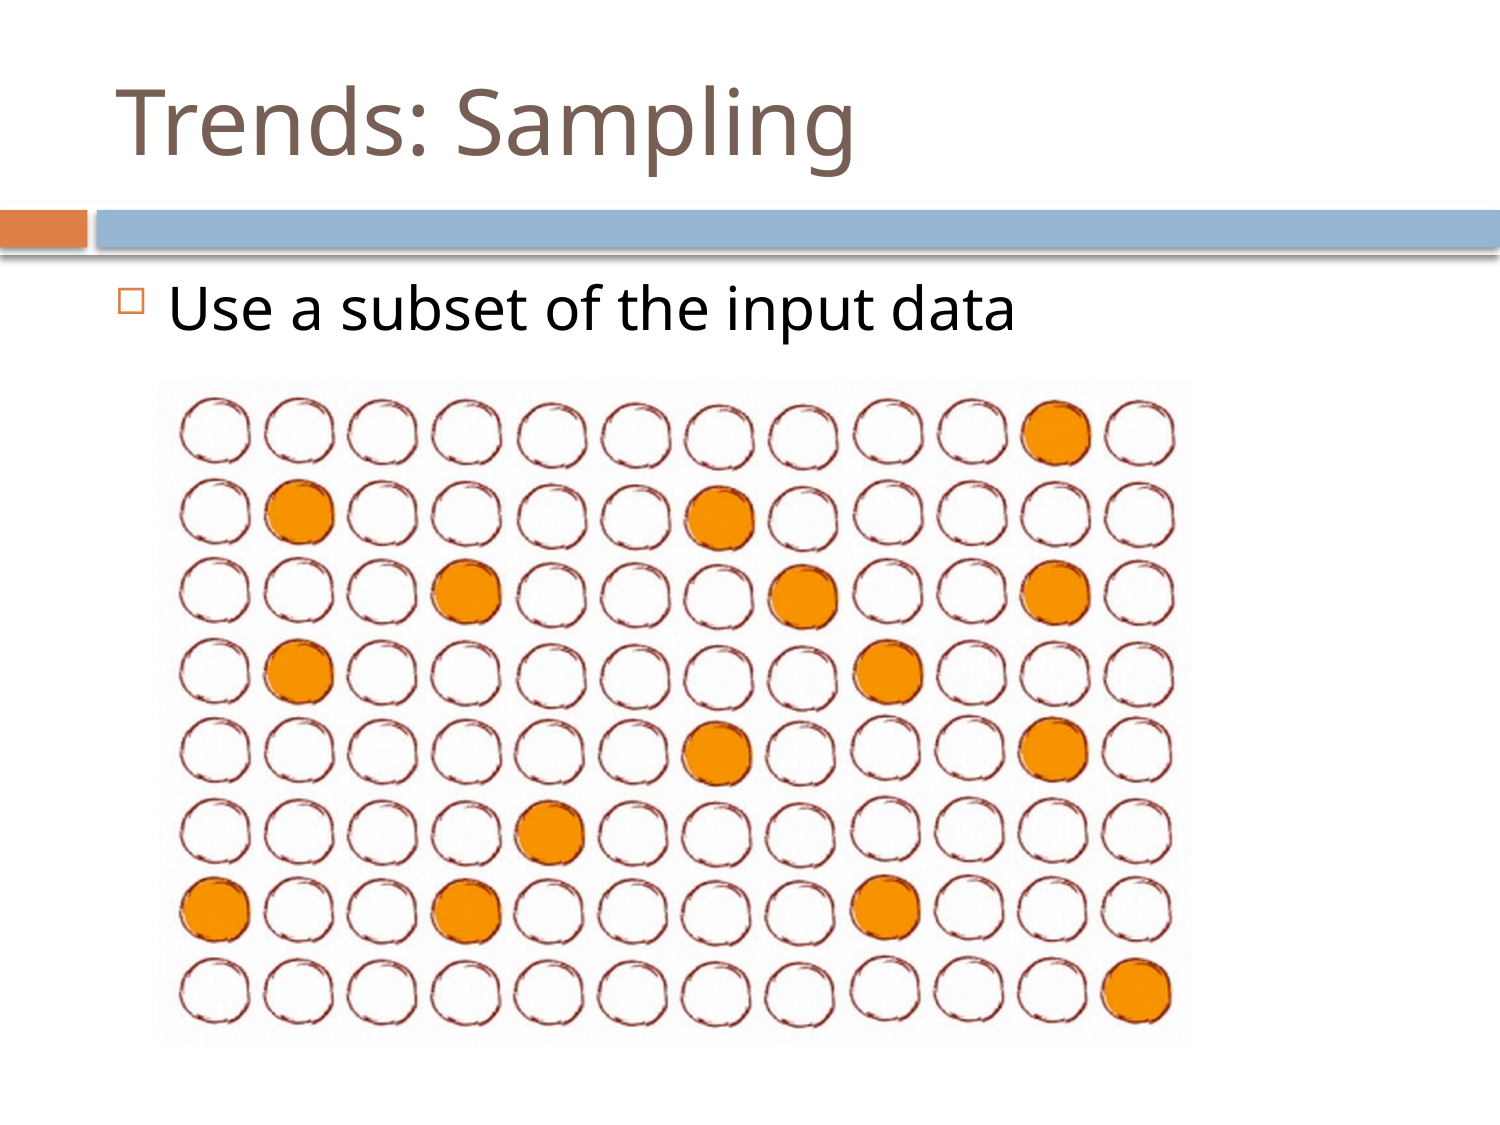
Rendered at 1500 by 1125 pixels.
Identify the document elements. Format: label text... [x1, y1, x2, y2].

list Use a subset of the input data [100, 262, 1438, 1000]
title Trends: Sampling [100, 37, 1438, 200]
picture [157, 378, 1192, 1048]
